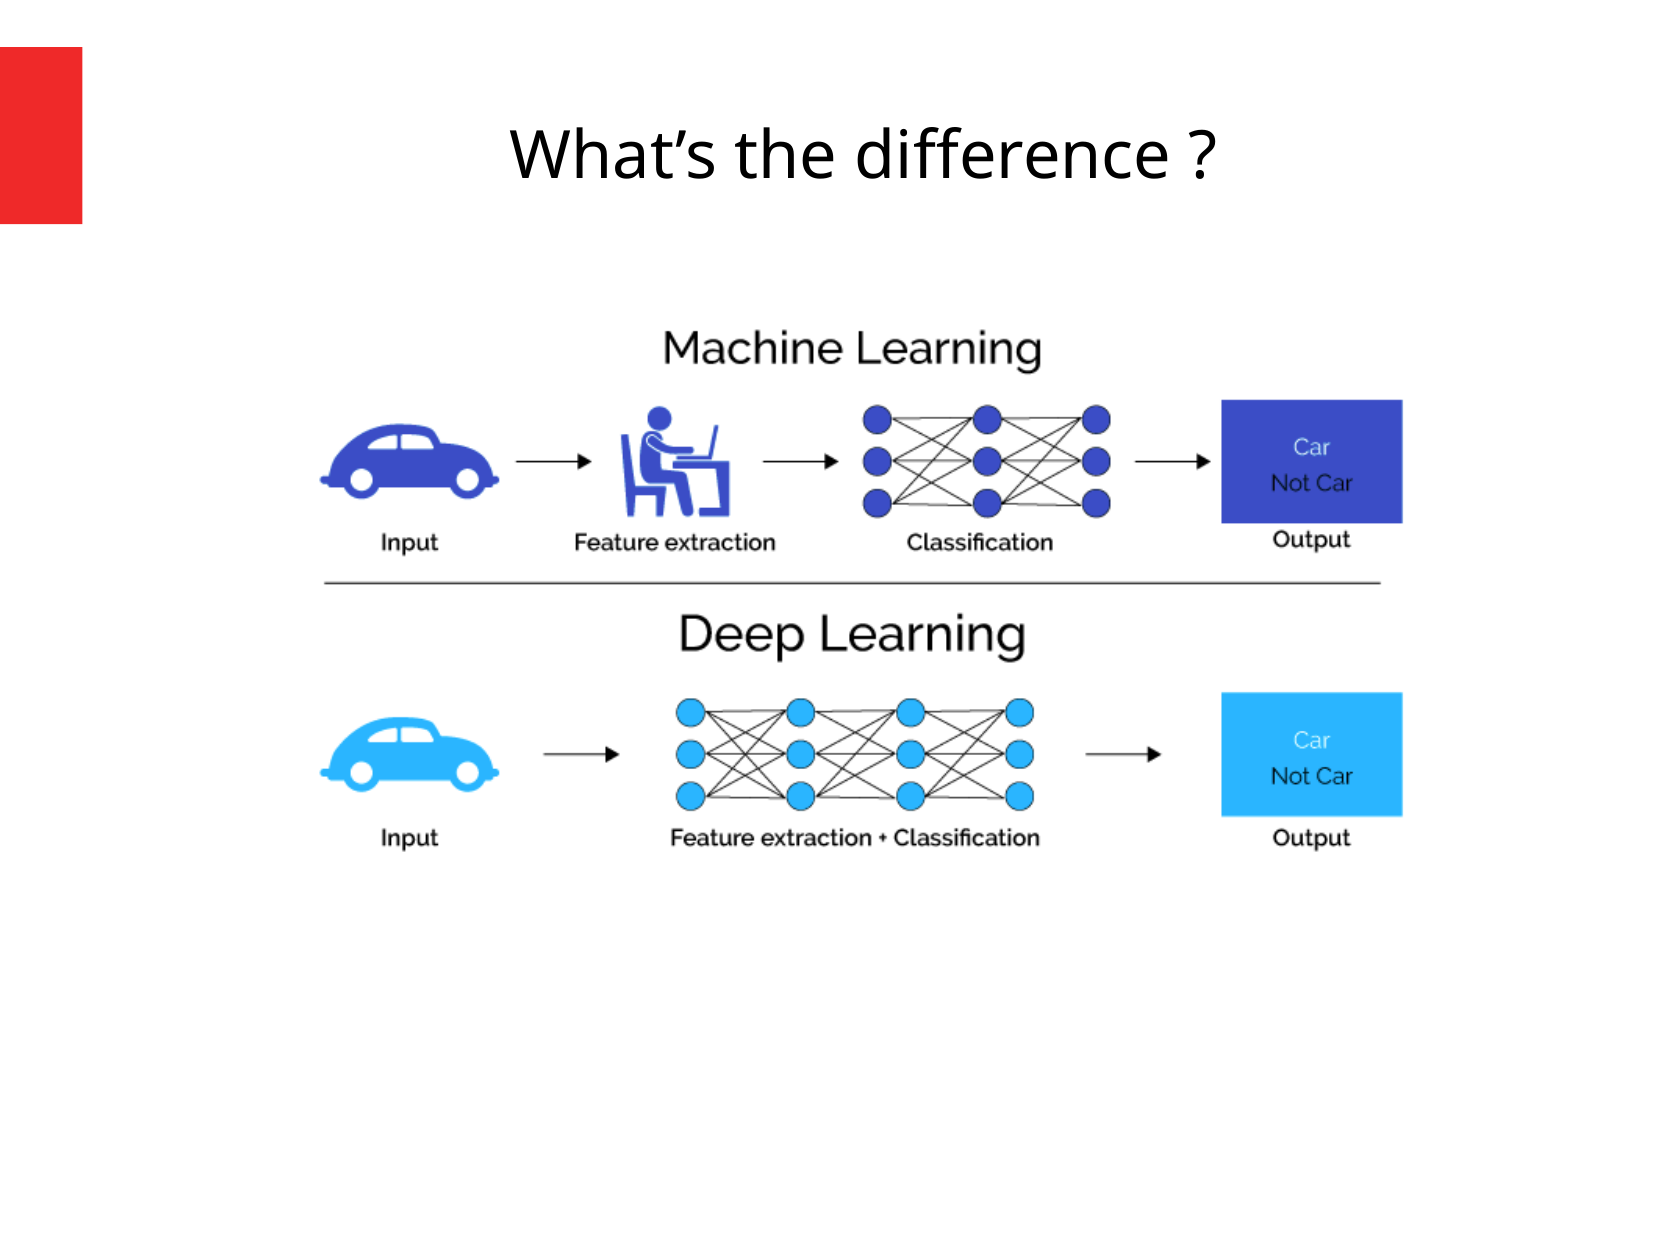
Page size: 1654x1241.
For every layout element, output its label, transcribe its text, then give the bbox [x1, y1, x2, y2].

picture [279, 296, 1426, 931]
text_box What’s the difference ? [494, 104, 1260, 195]
